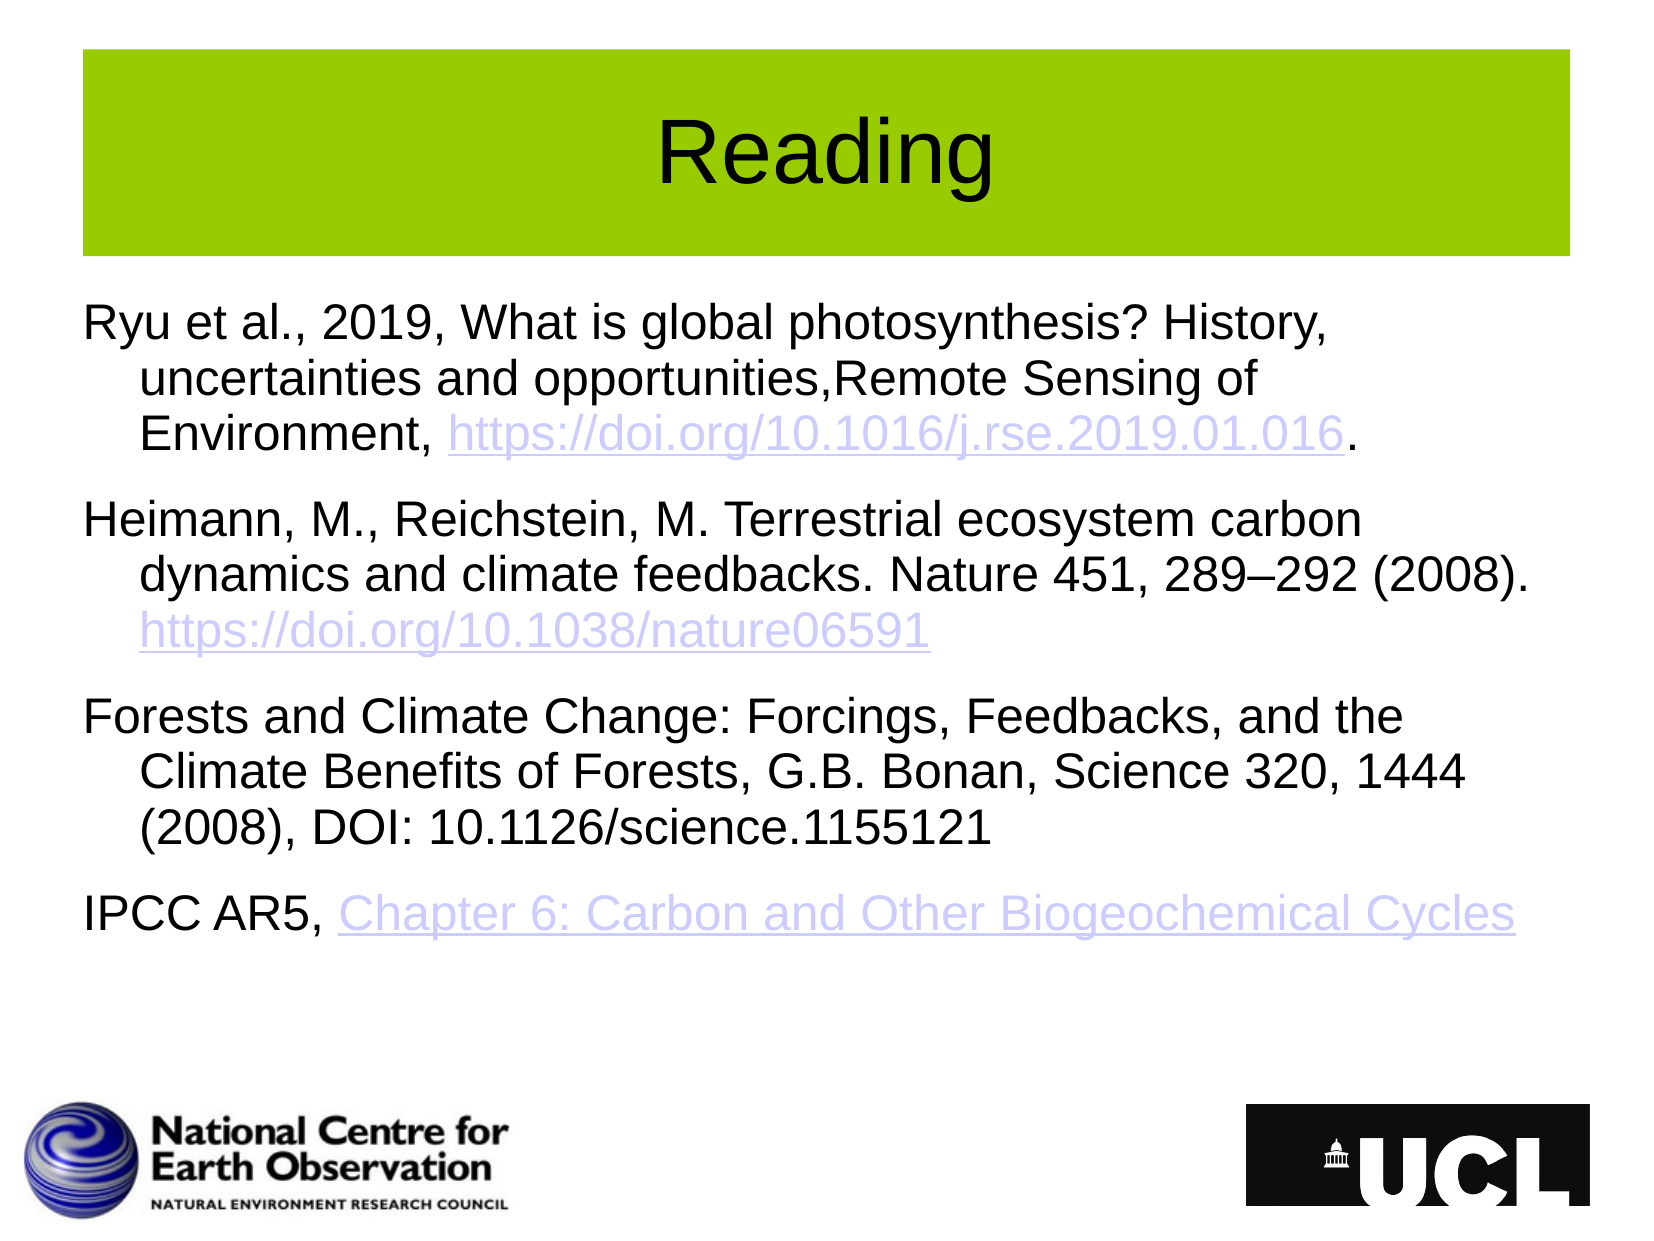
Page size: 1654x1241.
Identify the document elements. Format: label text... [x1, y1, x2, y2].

title Reading [82, 49, 1571, 257]
picture [23, 1097, 513, 1223]
list Ryu et al., 2019, What is global photosynthesis? History, uncertainties and opportunities,Remote Sensing of Environment, https://doi.org/10.1016/j.rse.2019.01.016. Heimann, M., Reichstein, M. Terrestrial ecosystem carbon dynamics and climate feedbacks. Nature 451, 289–292 (2008). https://doi.org/10.1038/nature06591 Forests and Climate Change: Forcings, Feedbacks, and the Climate Benefits of Forests, G.B. Bonan, Science 320, 1444 (2008), DOI: 10.1126/science.1155121 IPCC AR5, Chapter 6: Carbon and Other Biogeochemical Cycles [82, 289, 1571, 1109]
picture [1246, 1104, 1590, 1206]
